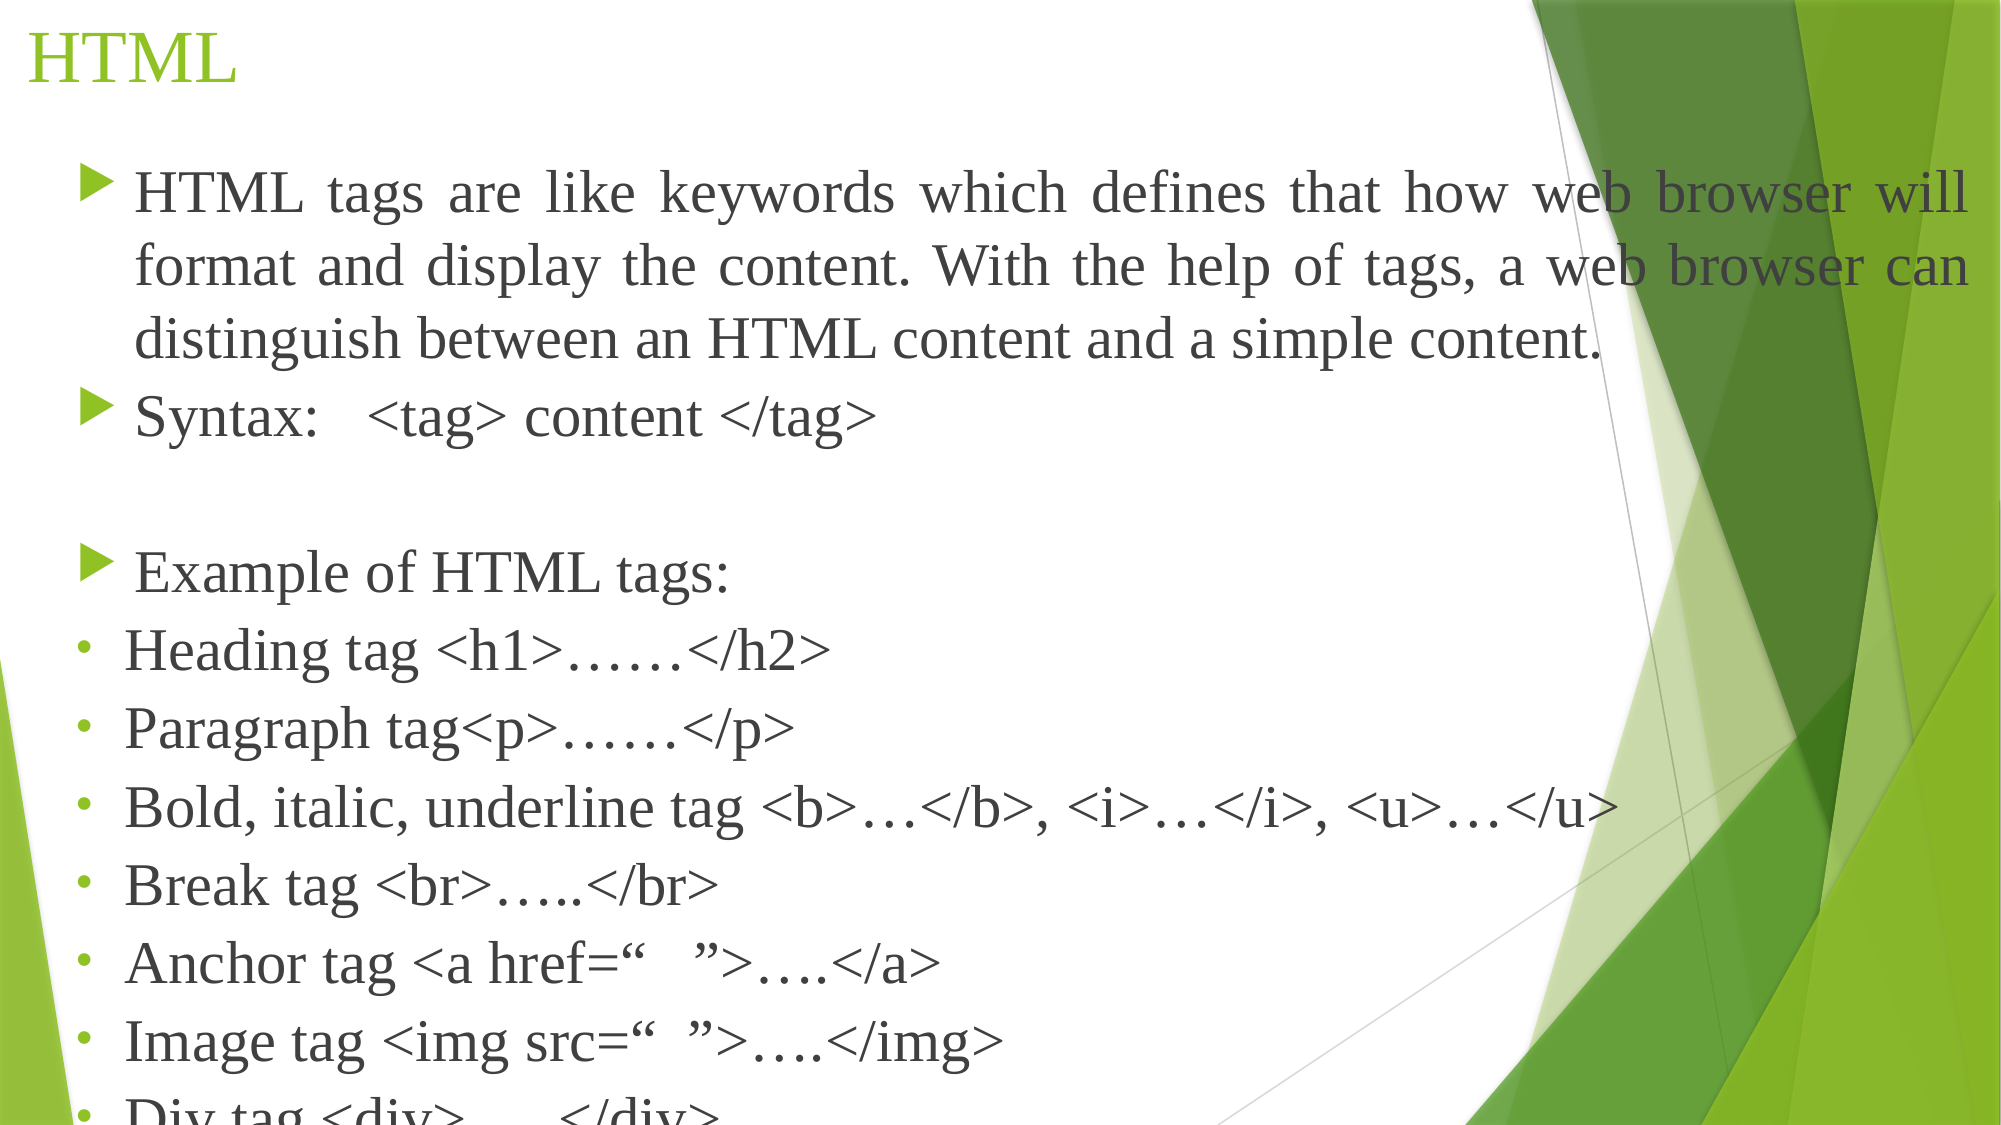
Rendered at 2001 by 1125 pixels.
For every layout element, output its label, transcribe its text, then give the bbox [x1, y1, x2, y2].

title HTML [12, 0, 1423, 217]
list HTML tags are like keywords which defines that how web browser will format and display the content. With the help of tags, a web browser can distinguish between an HTML content and a simple content. Syntax: <tag> content </tag> Example of HTML tags: Heading tag <h1>……</h2> Paragraph tag<p>……</p> Bold, italic, underline tag <b>…</b>, <i>…</i>, <u>…</u> Break tag <br>…..</br> Anchor tag <a href=“ ”>….</a> Image tag <img src=“ ”>….</img> Div tag <div>…..</div> [61, 144, 1988, 1125]
